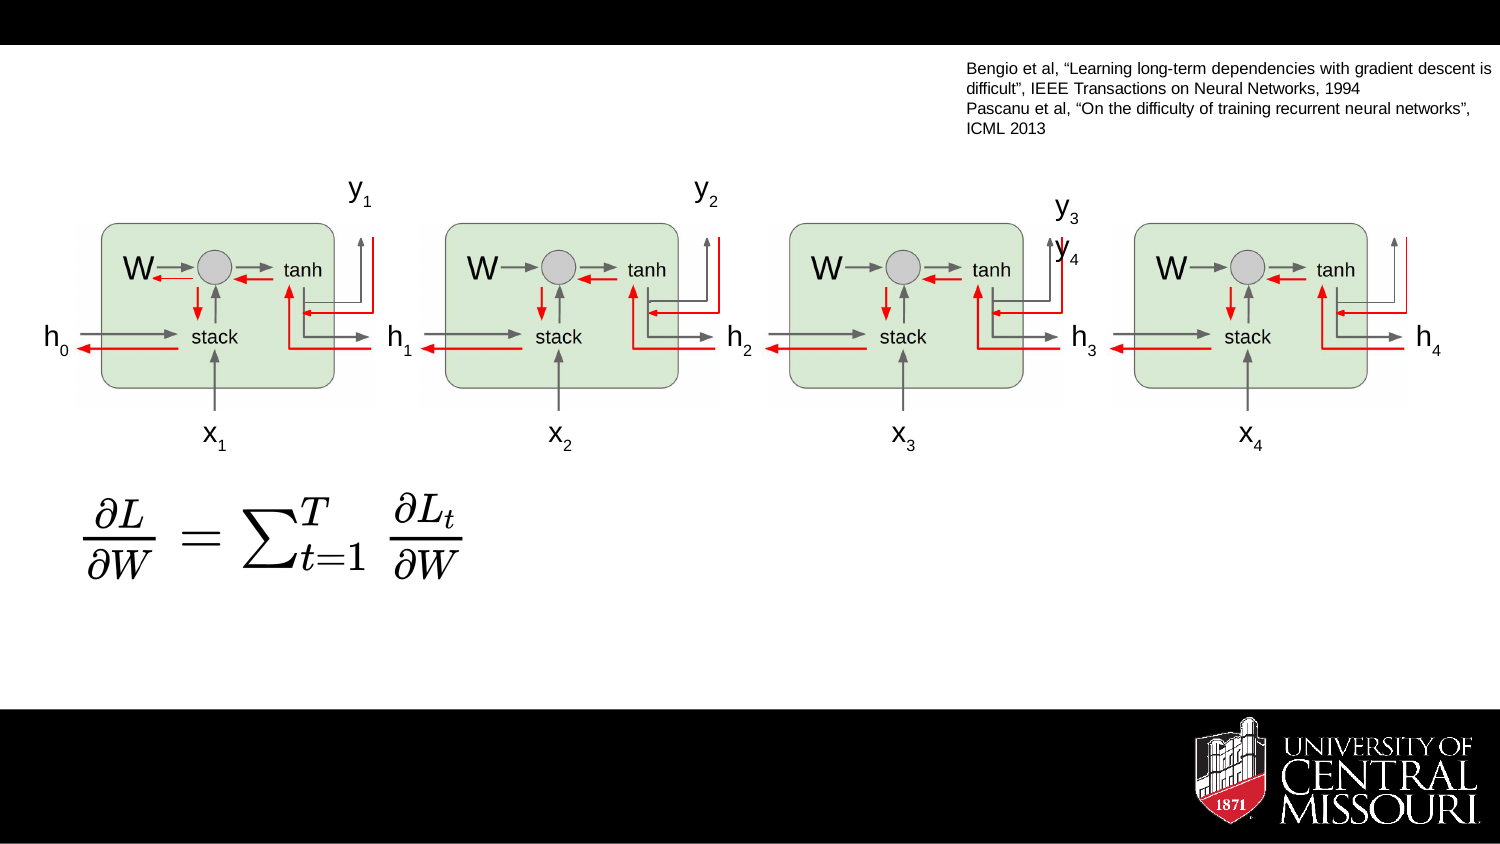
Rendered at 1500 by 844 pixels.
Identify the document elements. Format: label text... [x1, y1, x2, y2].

picture [1187, 710, 1488, 832]
text_box x4 [1232, 419, 1271, 455]
text_box x1 [196, 419, 235, 455]
text_box x2 [542, 419, 580, 455]
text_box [762, 218, 1064, 411]
text_box h2 [724, 315, 757, 360]
text_box y2 [688, 166, 726, 211]
text_box x3 [885, 419, 924, 455]
text_box y1 [341, 166, 380, 211]
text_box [152, 236, 375, 317]
text_box h1 [380, 315, 413, 360]
text_box Bengio et al, “Learning long-term dependencies with gradient descent is difficult”, IEEE Transactions on Neural Networks, 1994 Pascanu et al, “On the difficulty of training recurrent neural networks”, ICML 2013 y3 y4 [959, 55, 1500, 270]
text_box h3 [1069, 315, 1101, 360]
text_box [648, 236, 721, 317]
picture [418, 218, 720, 411]
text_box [1107, 218, 1408, 411]
picture [73, 218, 375, 411]
picture [73, 486, 472, 585]
text_box h4 [1413, 315, 1450, 360]
text_box h0 [37, 315, 68, 360]
